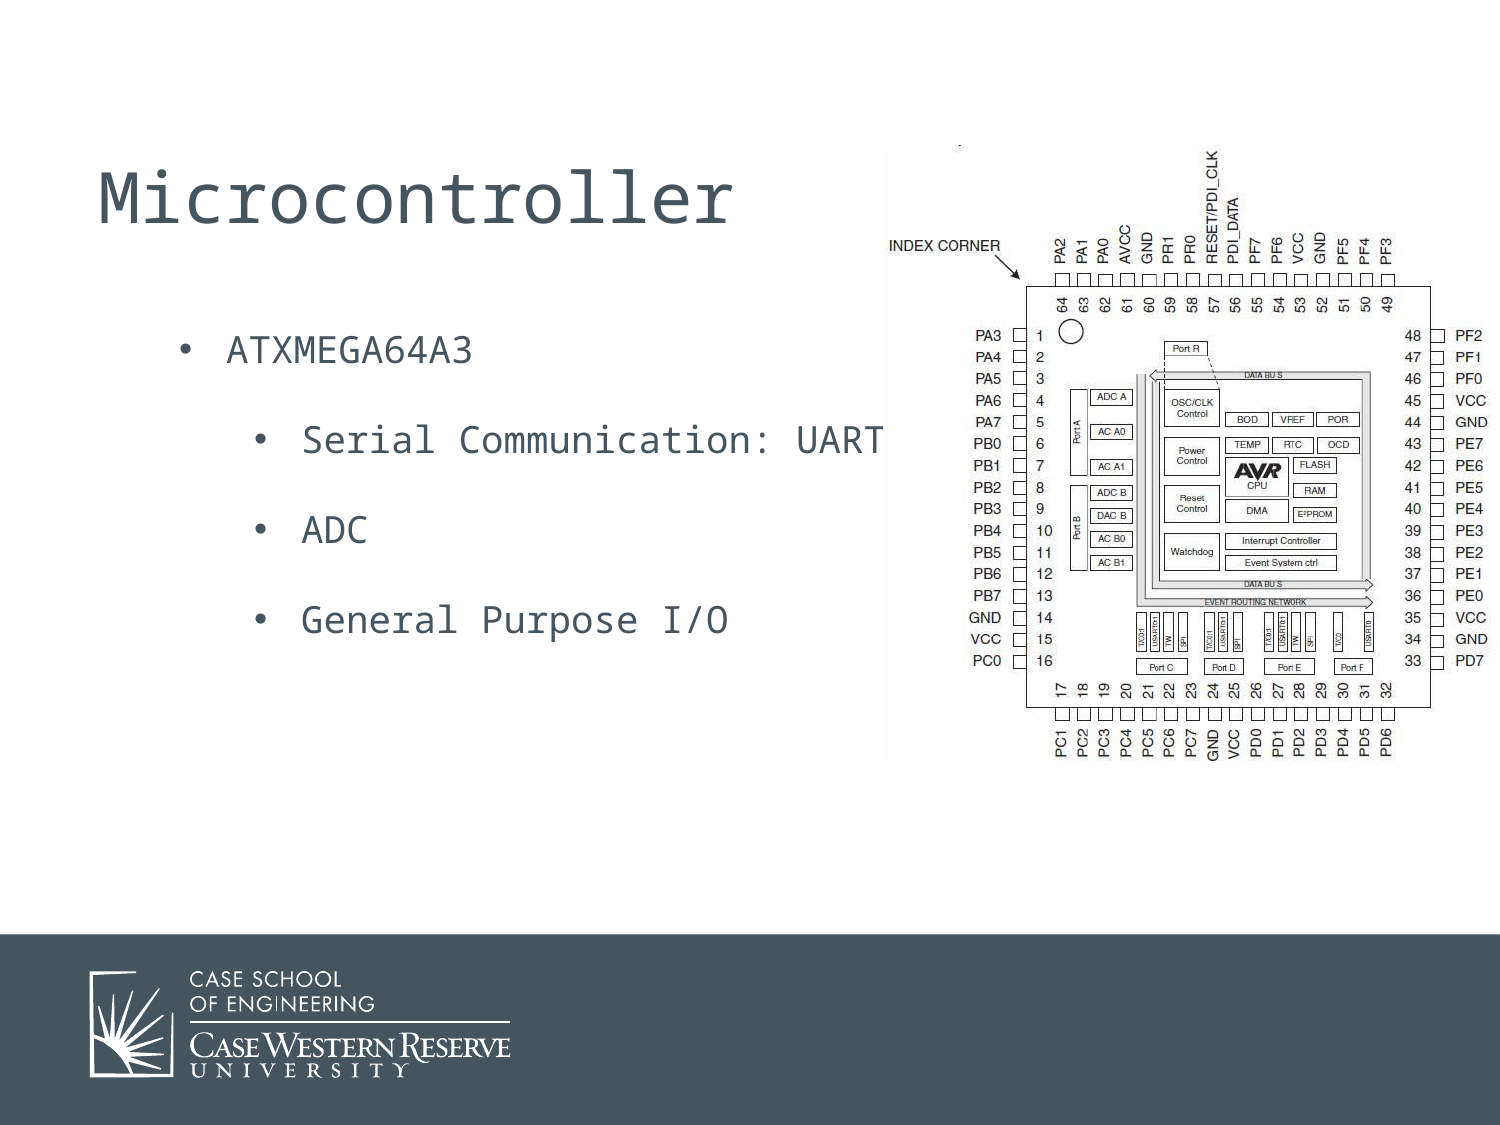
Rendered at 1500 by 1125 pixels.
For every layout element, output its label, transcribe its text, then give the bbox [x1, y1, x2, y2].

picture [89, 970, 511, 1078]
text_box [0, 934, 1500, 1125]
text_box ATXMEGA64A3 Serial Communication: UART, SPI ADC General Purpose I/O [164, 318, 878, 649]
picture [883, 145, 1499, 777]
text_box Microcontroller [83, 145, 882, 246]
